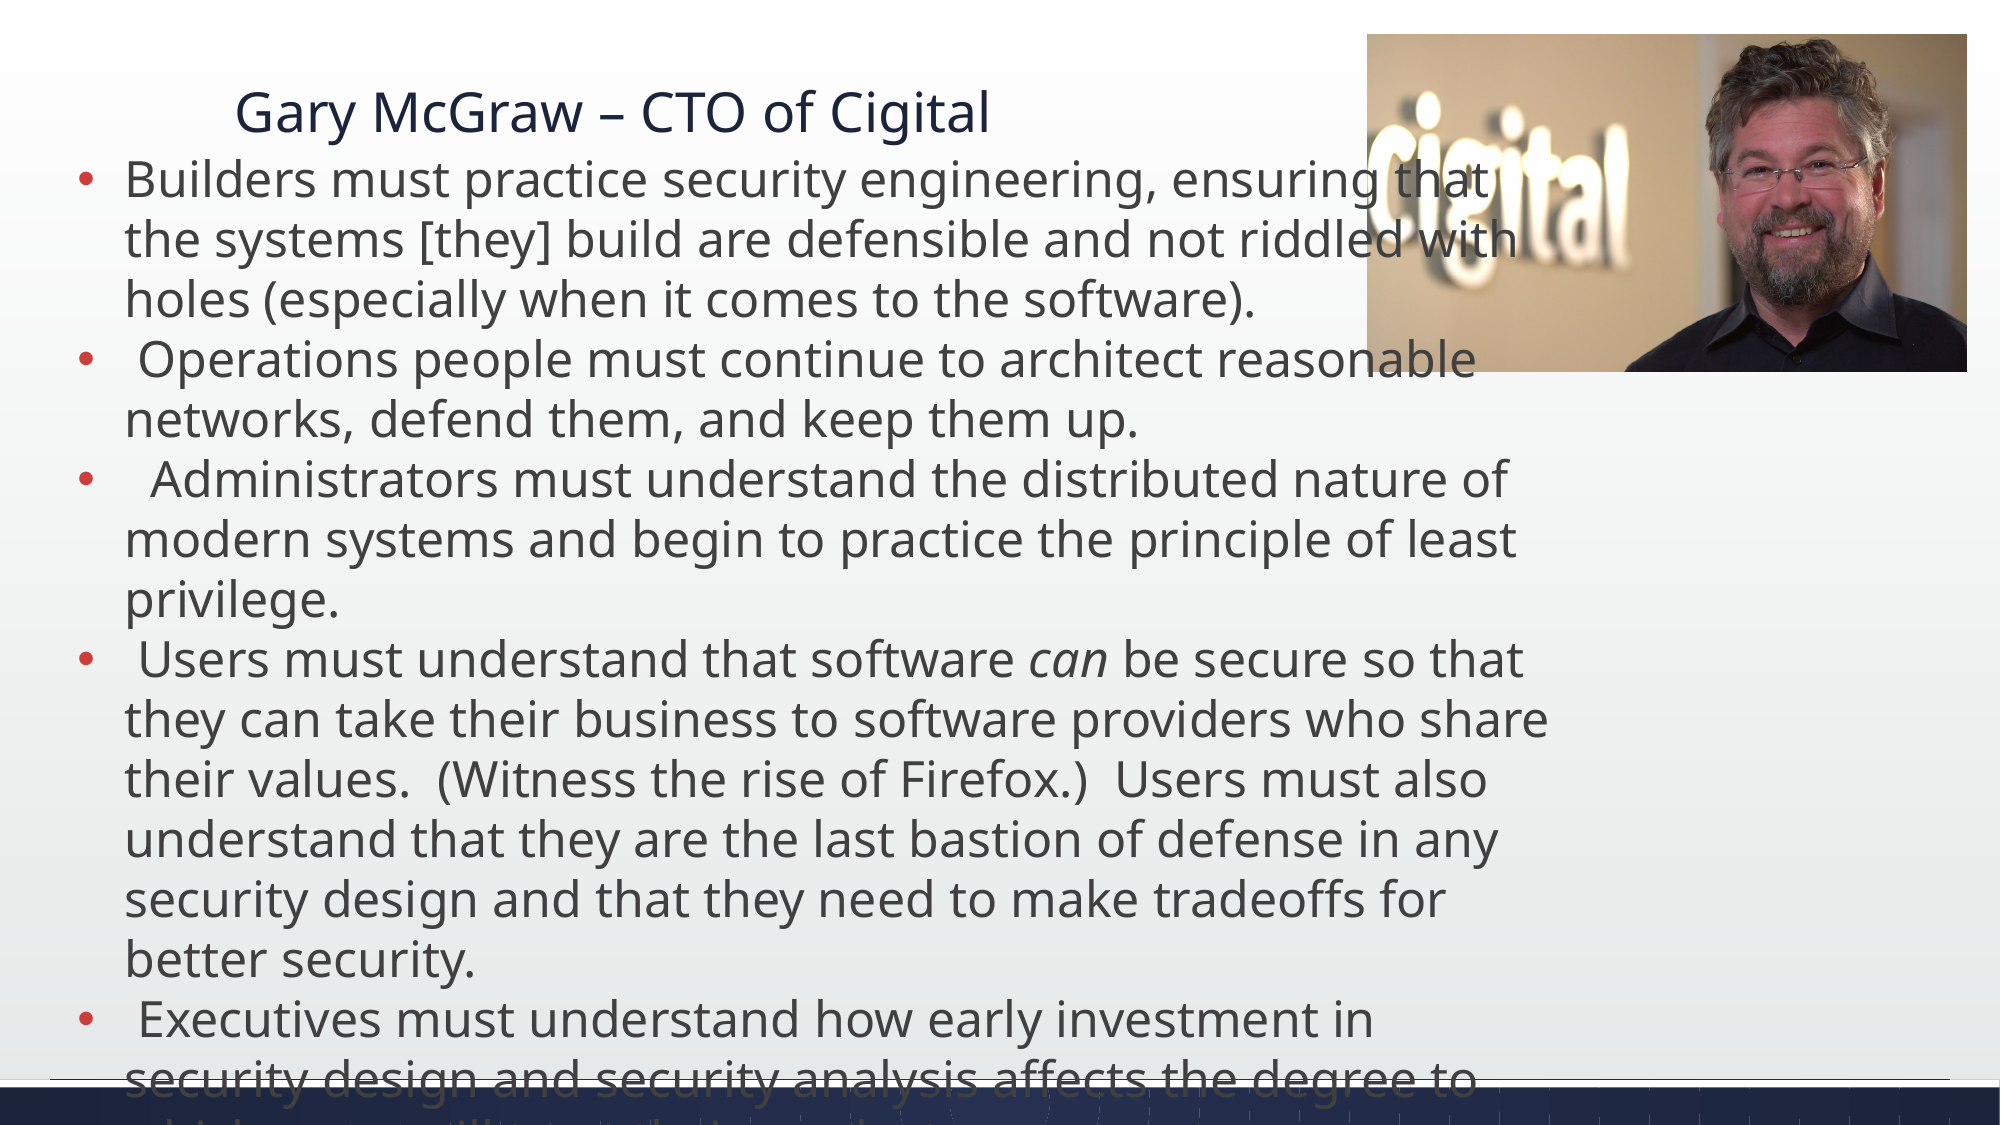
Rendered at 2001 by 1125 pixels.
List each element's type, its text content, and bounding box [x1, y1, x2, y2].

picture [1367, 34, 1967, 372]
text_box Builders must practice security engineering, ensuring that the systems [they] build are defensible and not riddled with holes (especially when it comes to the software). Operations people must continue to architect reasonable networks, defend them, and keep them up. Administrators must understand the distributed nature of modern systems and begin to practice the principle of least privilege. Users must understand that software can be secure so that they can take their business to software providers who share their values. (Witness the rise of Firefox.) Users must also understand that they are the last bastion of defense in any security design and that they need to make tradeoffs for better security. Executives must understand how early investment in security design and security analysis affects the degree to which users will trust their products. [62, 140, 1574, 1125]
title Gary McGraw – CTO of Cigital [219, 76, 1367, 140]
